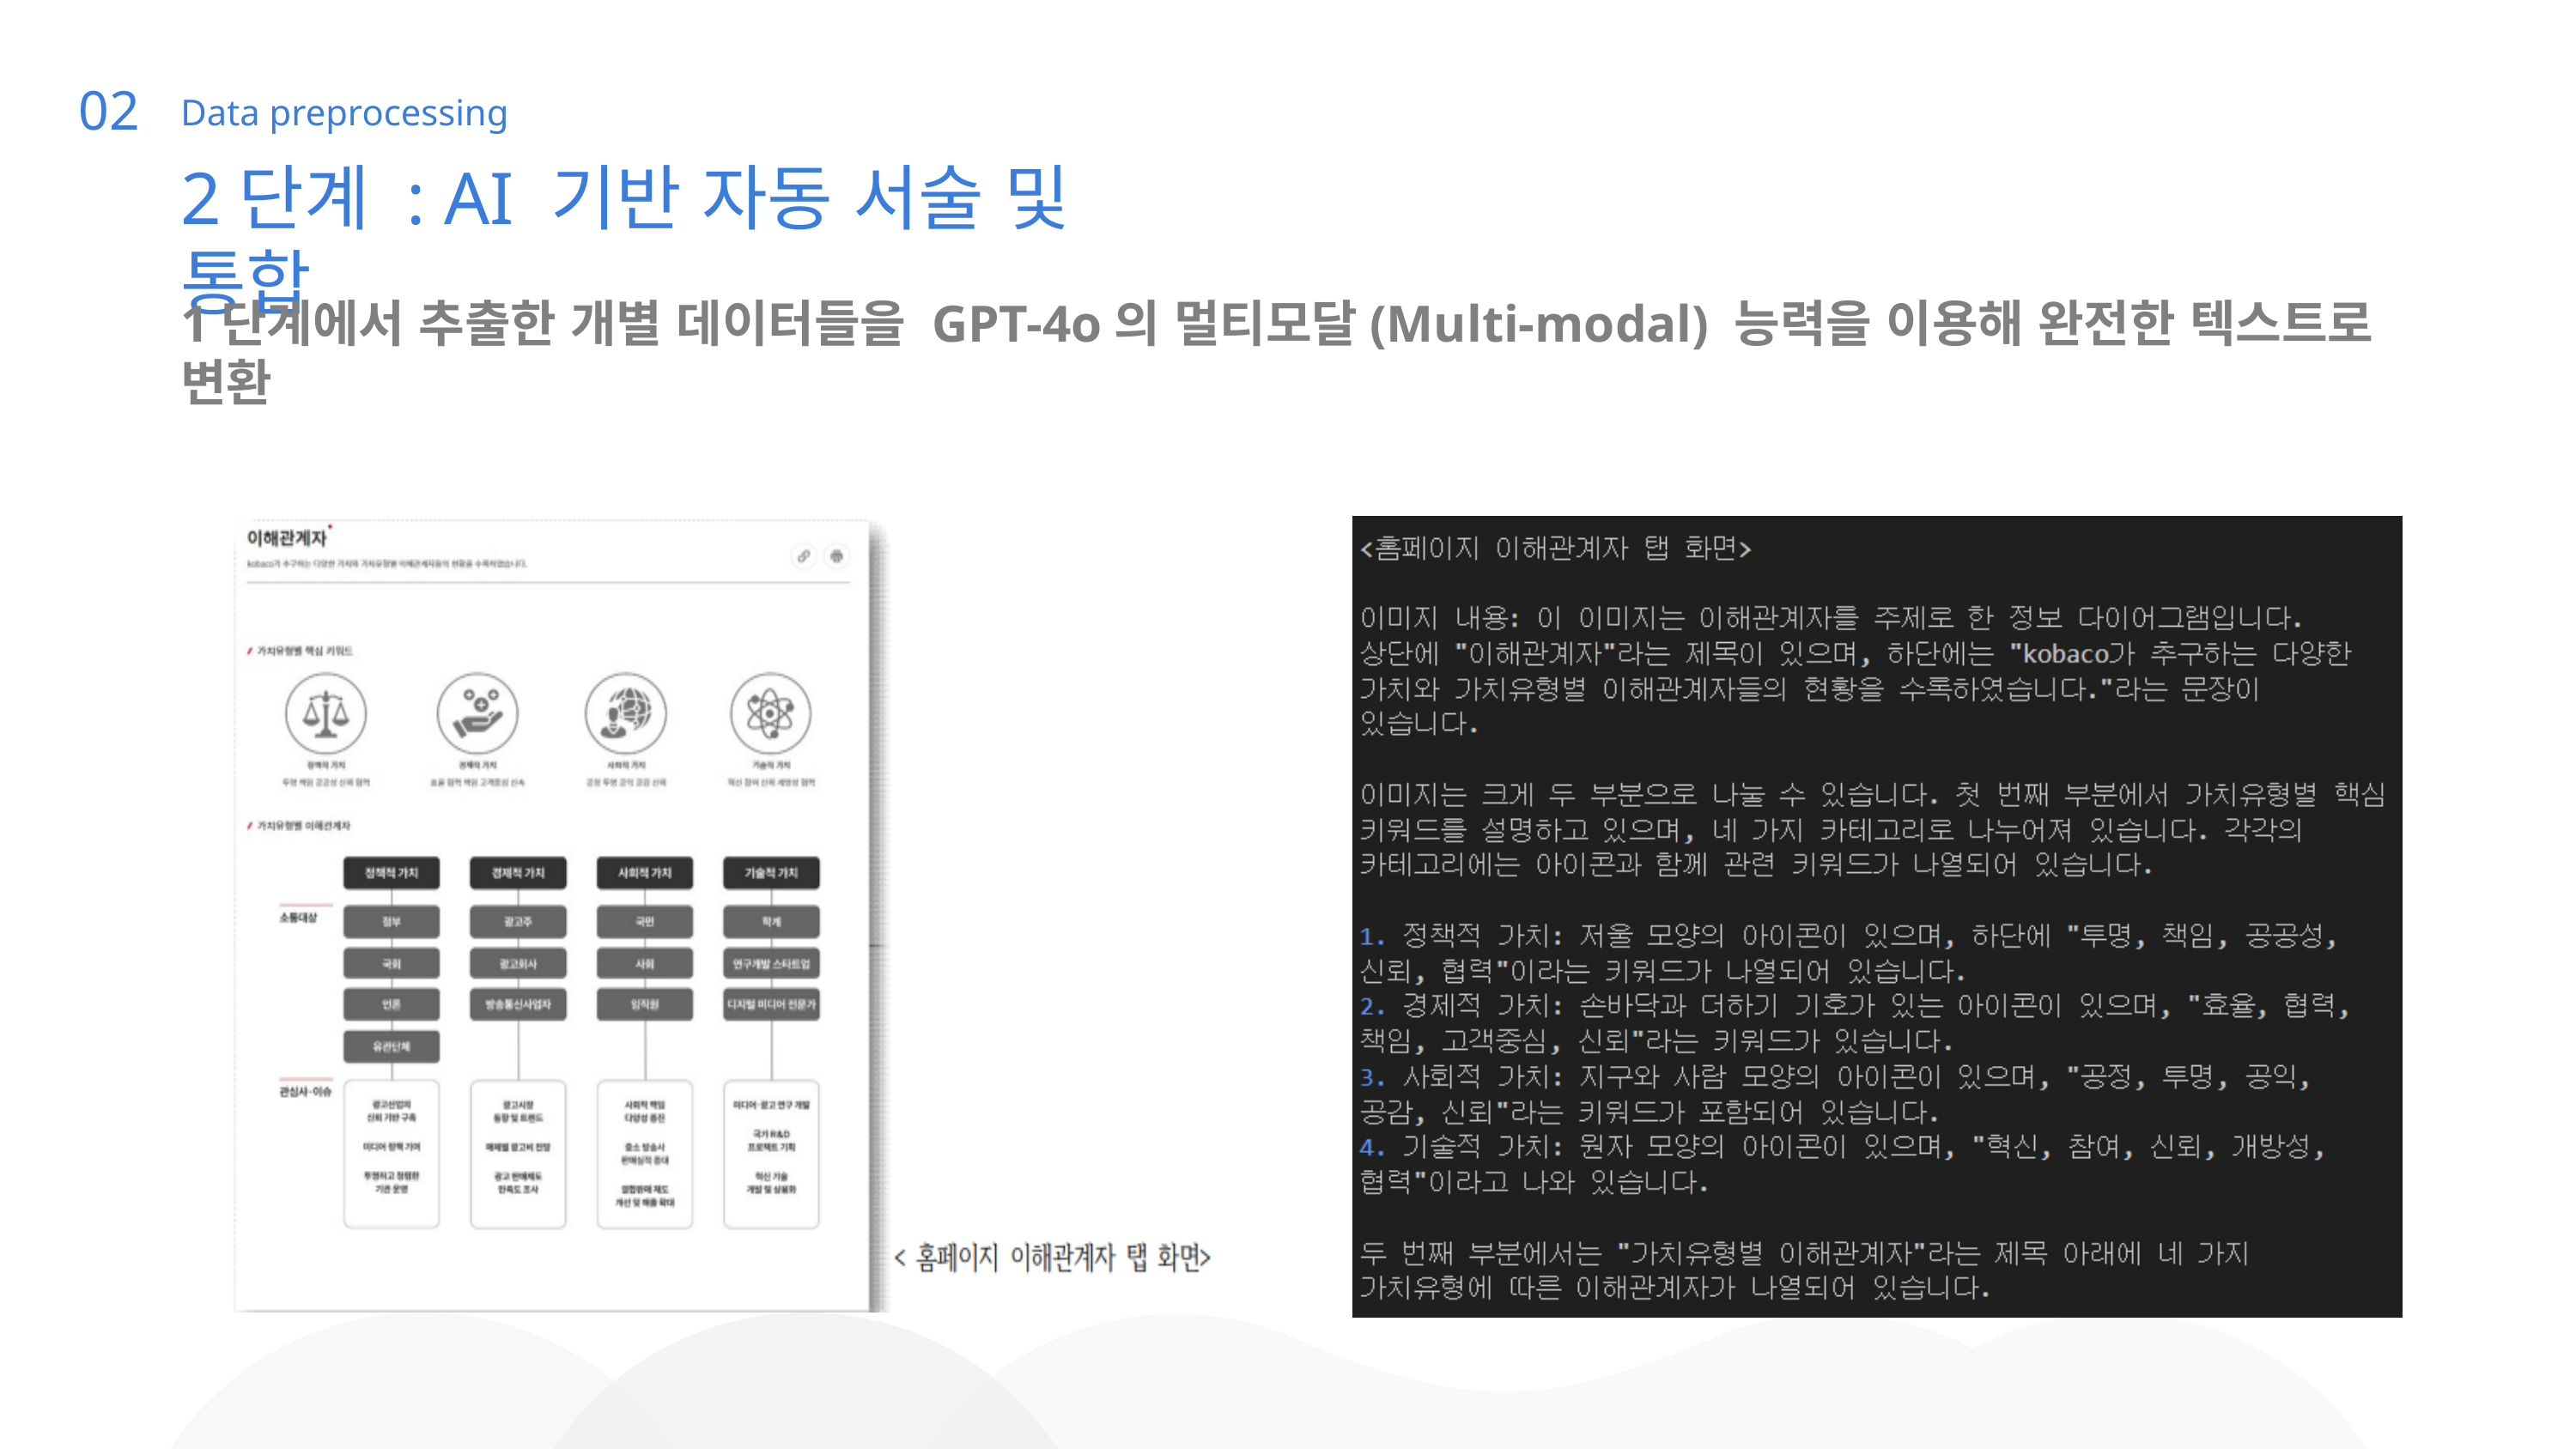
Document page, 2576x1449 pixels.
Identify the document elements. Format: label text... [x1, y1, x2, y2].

text_box 02 [78, 73, 176, 149]
text_box Data preprocessing [180, 88, 868, 138]
picture [121, 515, 2415, 1449]
text_box 2단계 : AI 기반 자동 서술 및 통합 [180, 191, 1181, 292]
text_box 1단계에서 추출한 개별 데이터들을 GPT-4o의 멀티모달(Multi-modal) 능력을 이용해 완전한 텍스트로 변환 [180, 304, 2455, 404]
